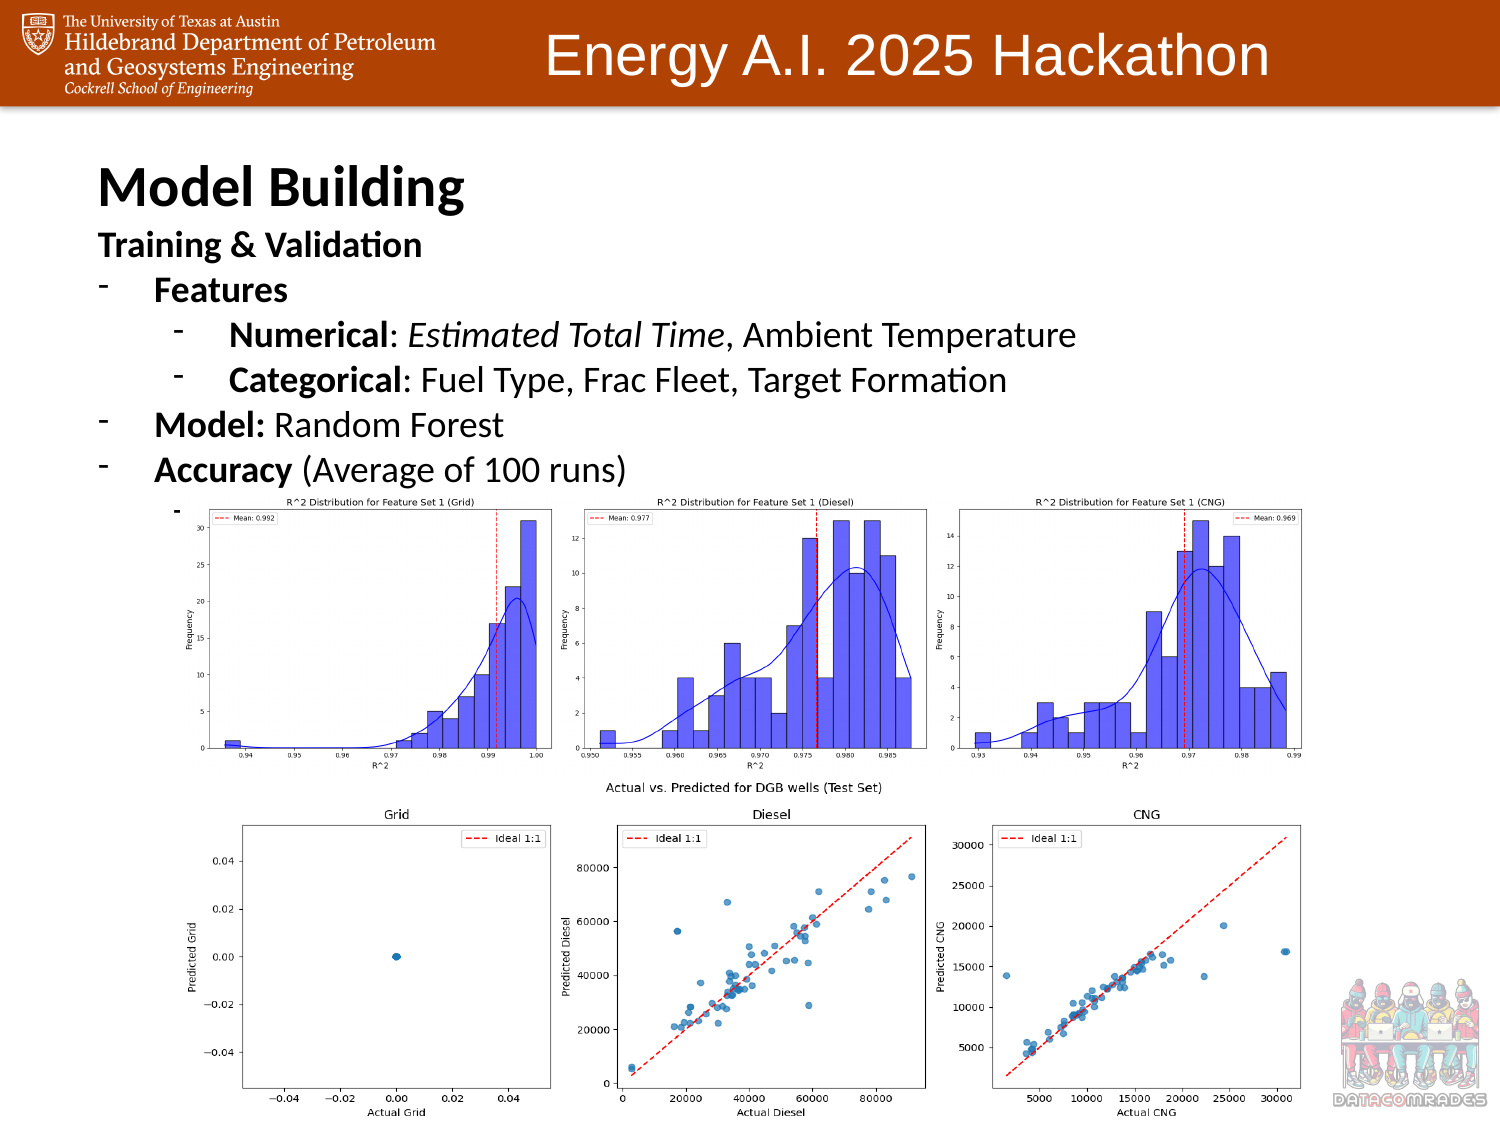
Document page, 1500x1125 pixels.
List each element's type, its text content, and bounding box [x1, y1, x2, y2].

picture [1331, 969, 1489, 1125]
text_box Training & Validation Features Numerical: Estimated Total Time, Ambient Temperature Categorical: Fuel Type, Frac Fleet, Target Formation Model: Random Forest Accuracy (Average of 100 runs) R2: 0.9918 (Grid) | 0.9766 (Diesel) | 0.9692 (CNG) [82, 212, 1403, 543]
picture [22, 13, 436, 97]
picture [180, 493, 1307, 1125]
text_box Model Building [82, 140, 1403, 212]
